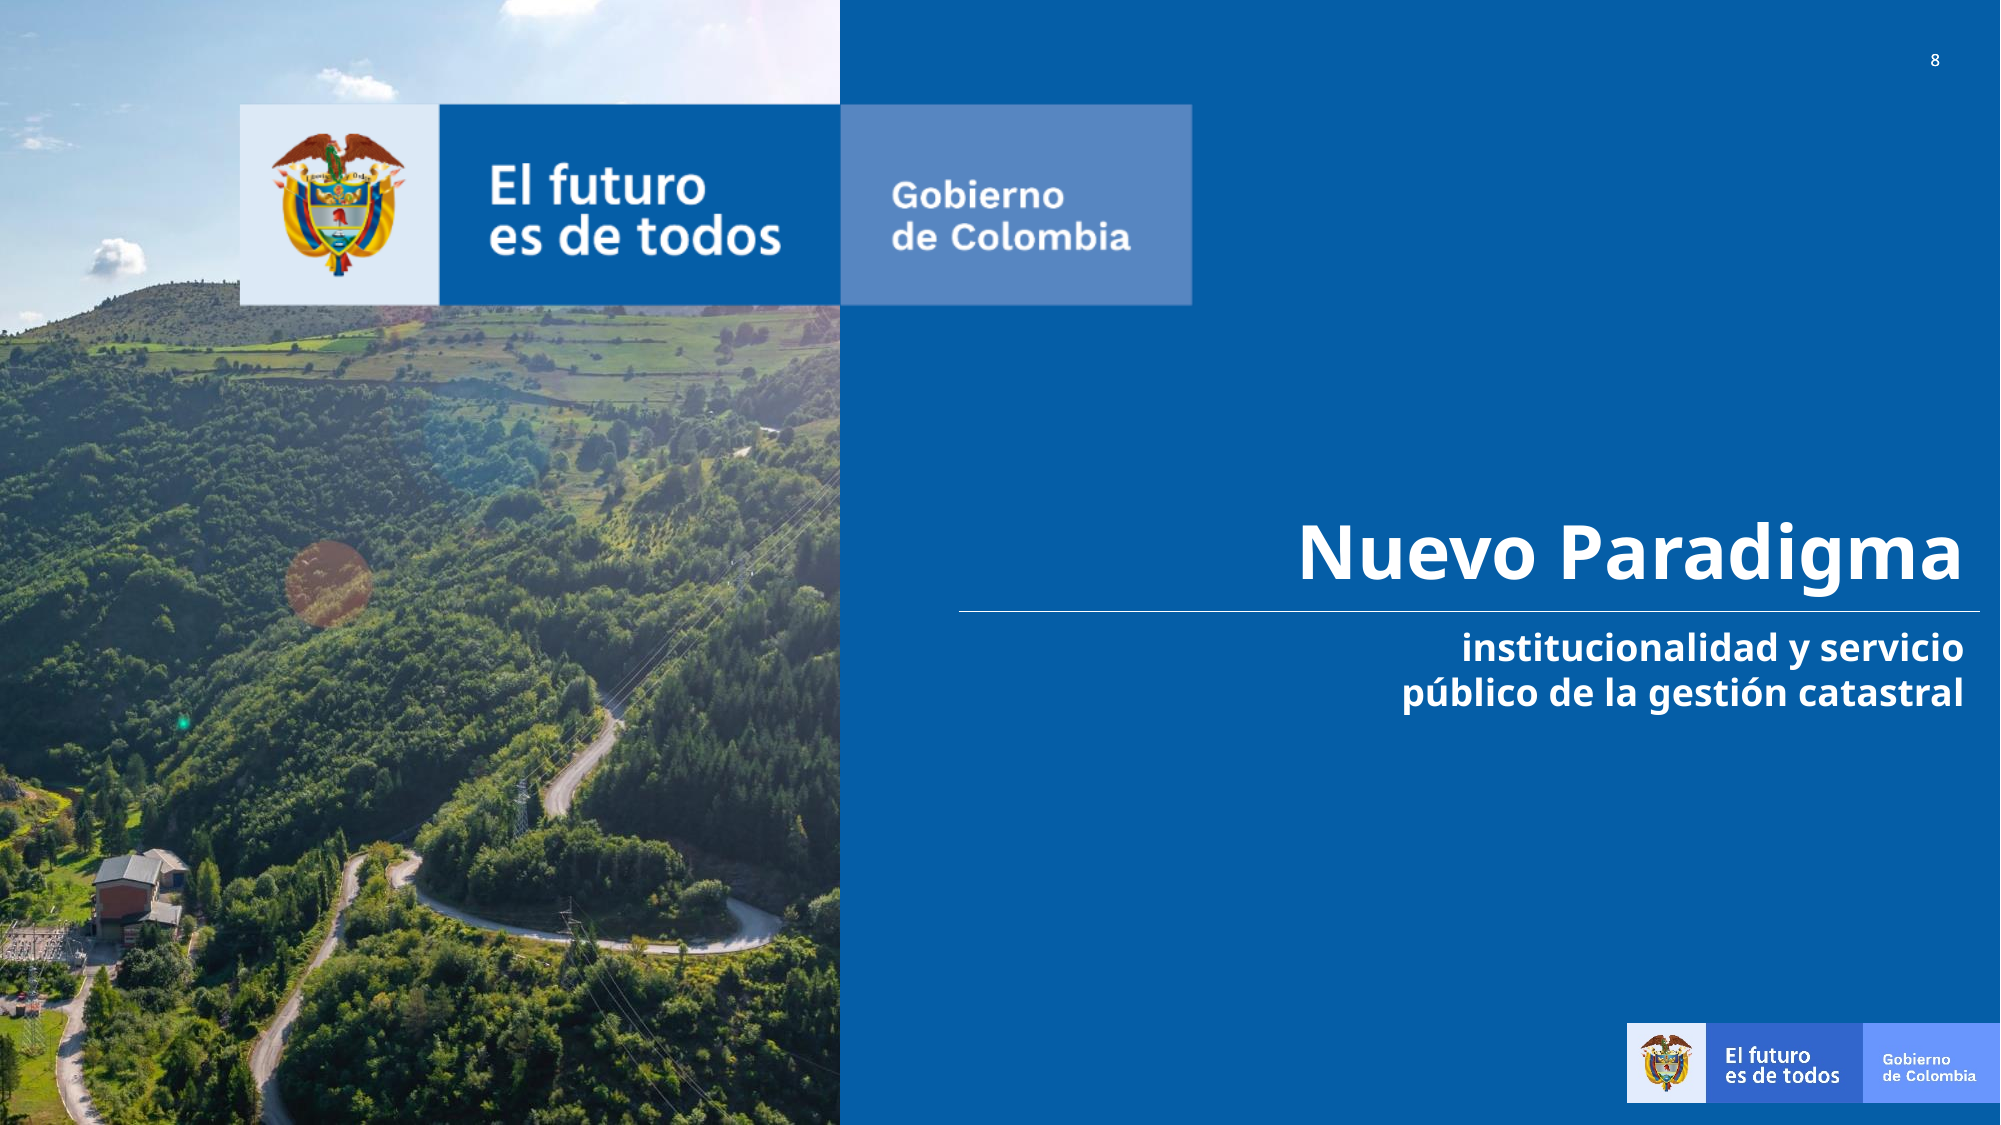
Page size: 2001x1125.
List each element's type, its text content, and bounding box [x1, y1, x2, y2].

picture [0, 0, 1239, 1125]
text_box institucionalidad y servicio público de la gestión catastral [1336, 618, 1980, 721]
text_box Nuevo Paradigma [958, 497, 1980, 611]
picture [1627, 1023, 2000, 1103]
